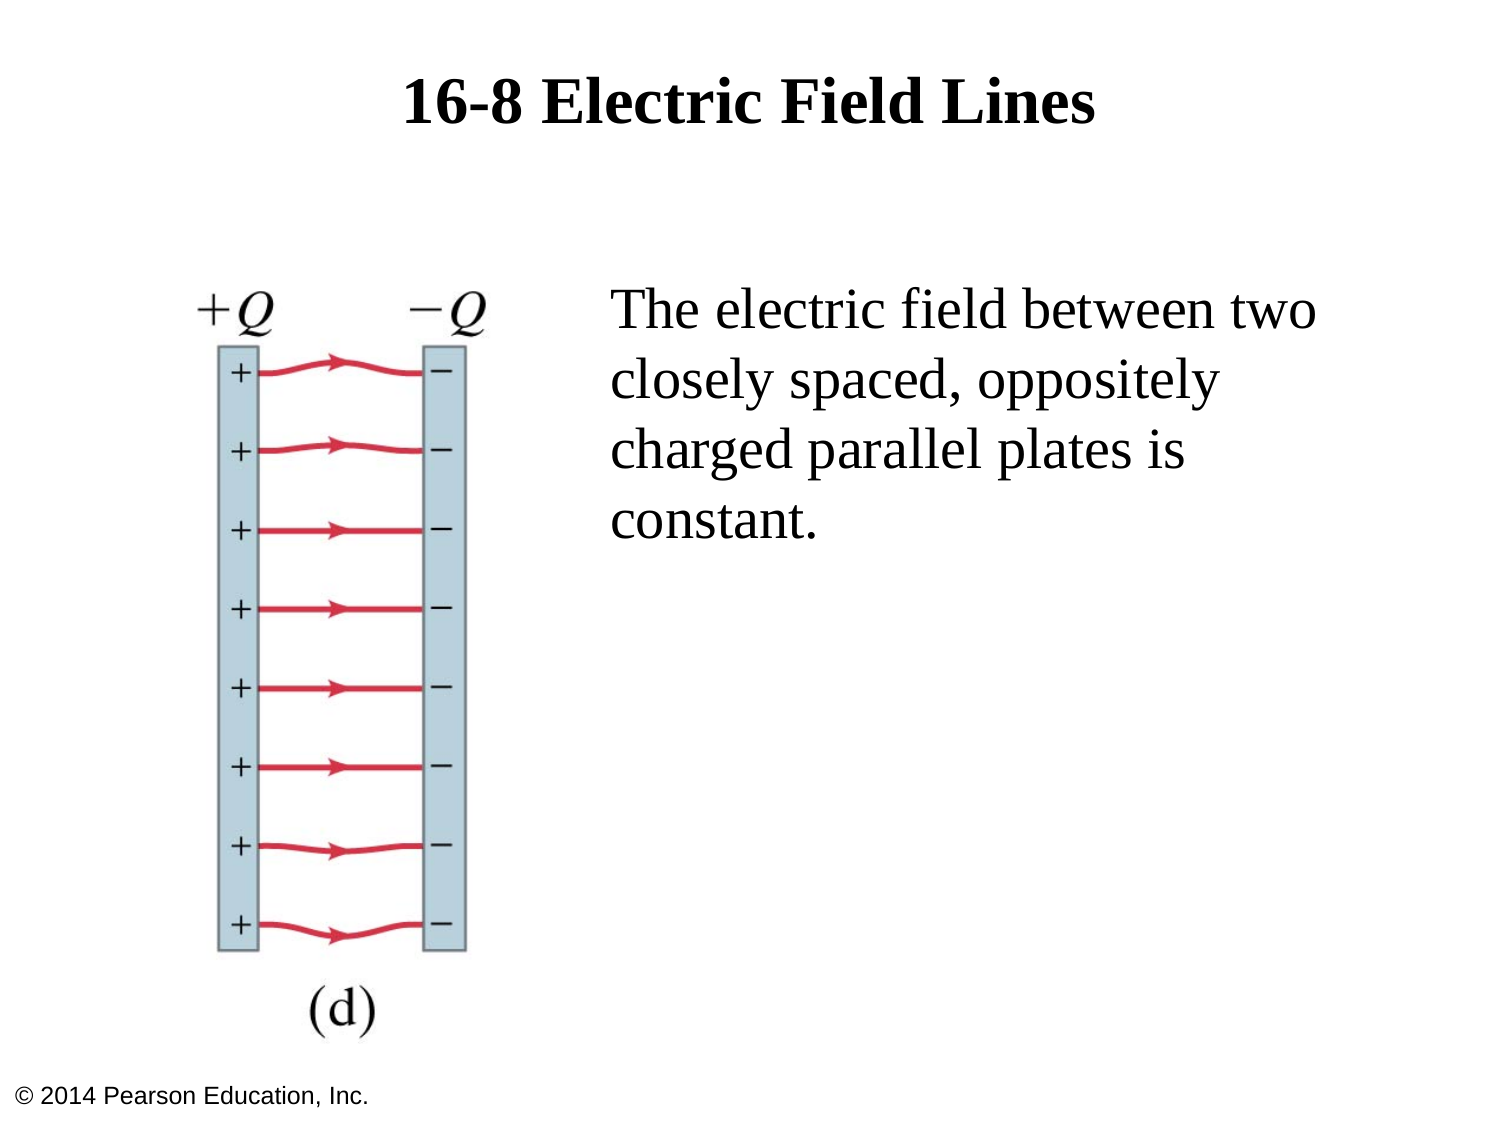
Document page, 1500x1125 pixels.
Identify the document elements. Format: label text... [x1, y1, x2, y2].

slide_number © 2014 Pearson Education, Inc. [0, 1065, 401, 1125]
picture [188, 282, 494, 1044]
title 16-8 Electric Field Lines [75, 2, 1425, 191]
list The electric field between two closely spaced, oppositely charged parallel plates is constant. [610, 262, 1425, 1083]
